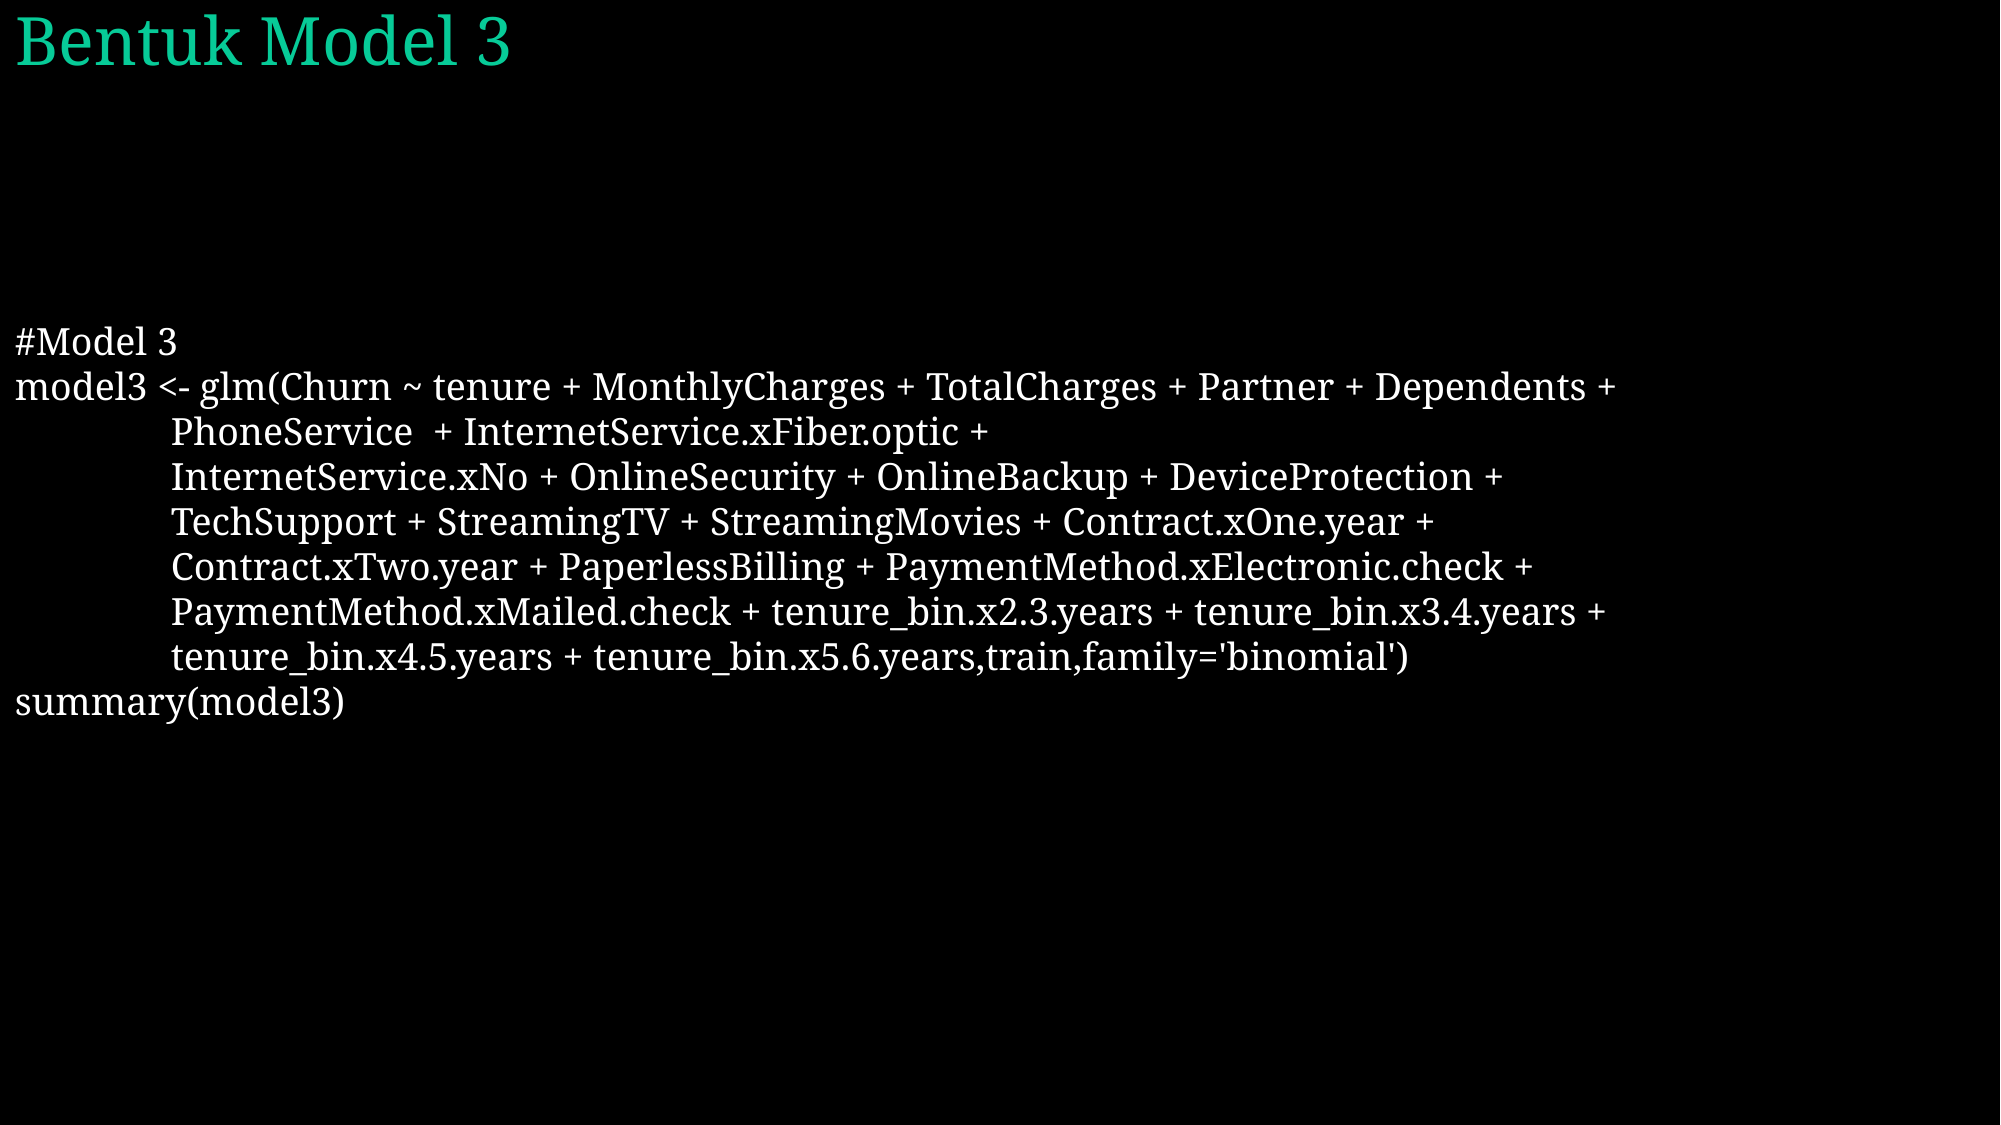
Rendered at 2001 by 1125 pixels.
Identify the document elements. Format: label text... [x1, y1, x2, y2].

text_box #Model 3 model3 <- glm(Churn ~ tenure + MonthlyCharges + TotalCharges + Partner + Dependents + PhoneService + InternetService.xFiber.optic + InternetService.xNo + OnlineSecurity + OnlineBackup + DeviceProtection + TechSupport + StreamingTV + StreamingMovies + Contract.xOne.year + Contract.xTwo.year + PaperlessBilling + PaymentMethod.xElectronic.check + PaymentMethod.xMailed.check + tenure_bin.x2.3.years + tenure_bin.x3.4.years + tenure_bin.x4.5.years + tenure_bin.x5.6.years,train,family='binomial') summary(model3) [0, 310, 2000, 731]
title Bentuk Model 3 [0, 0, 1575, 88]
